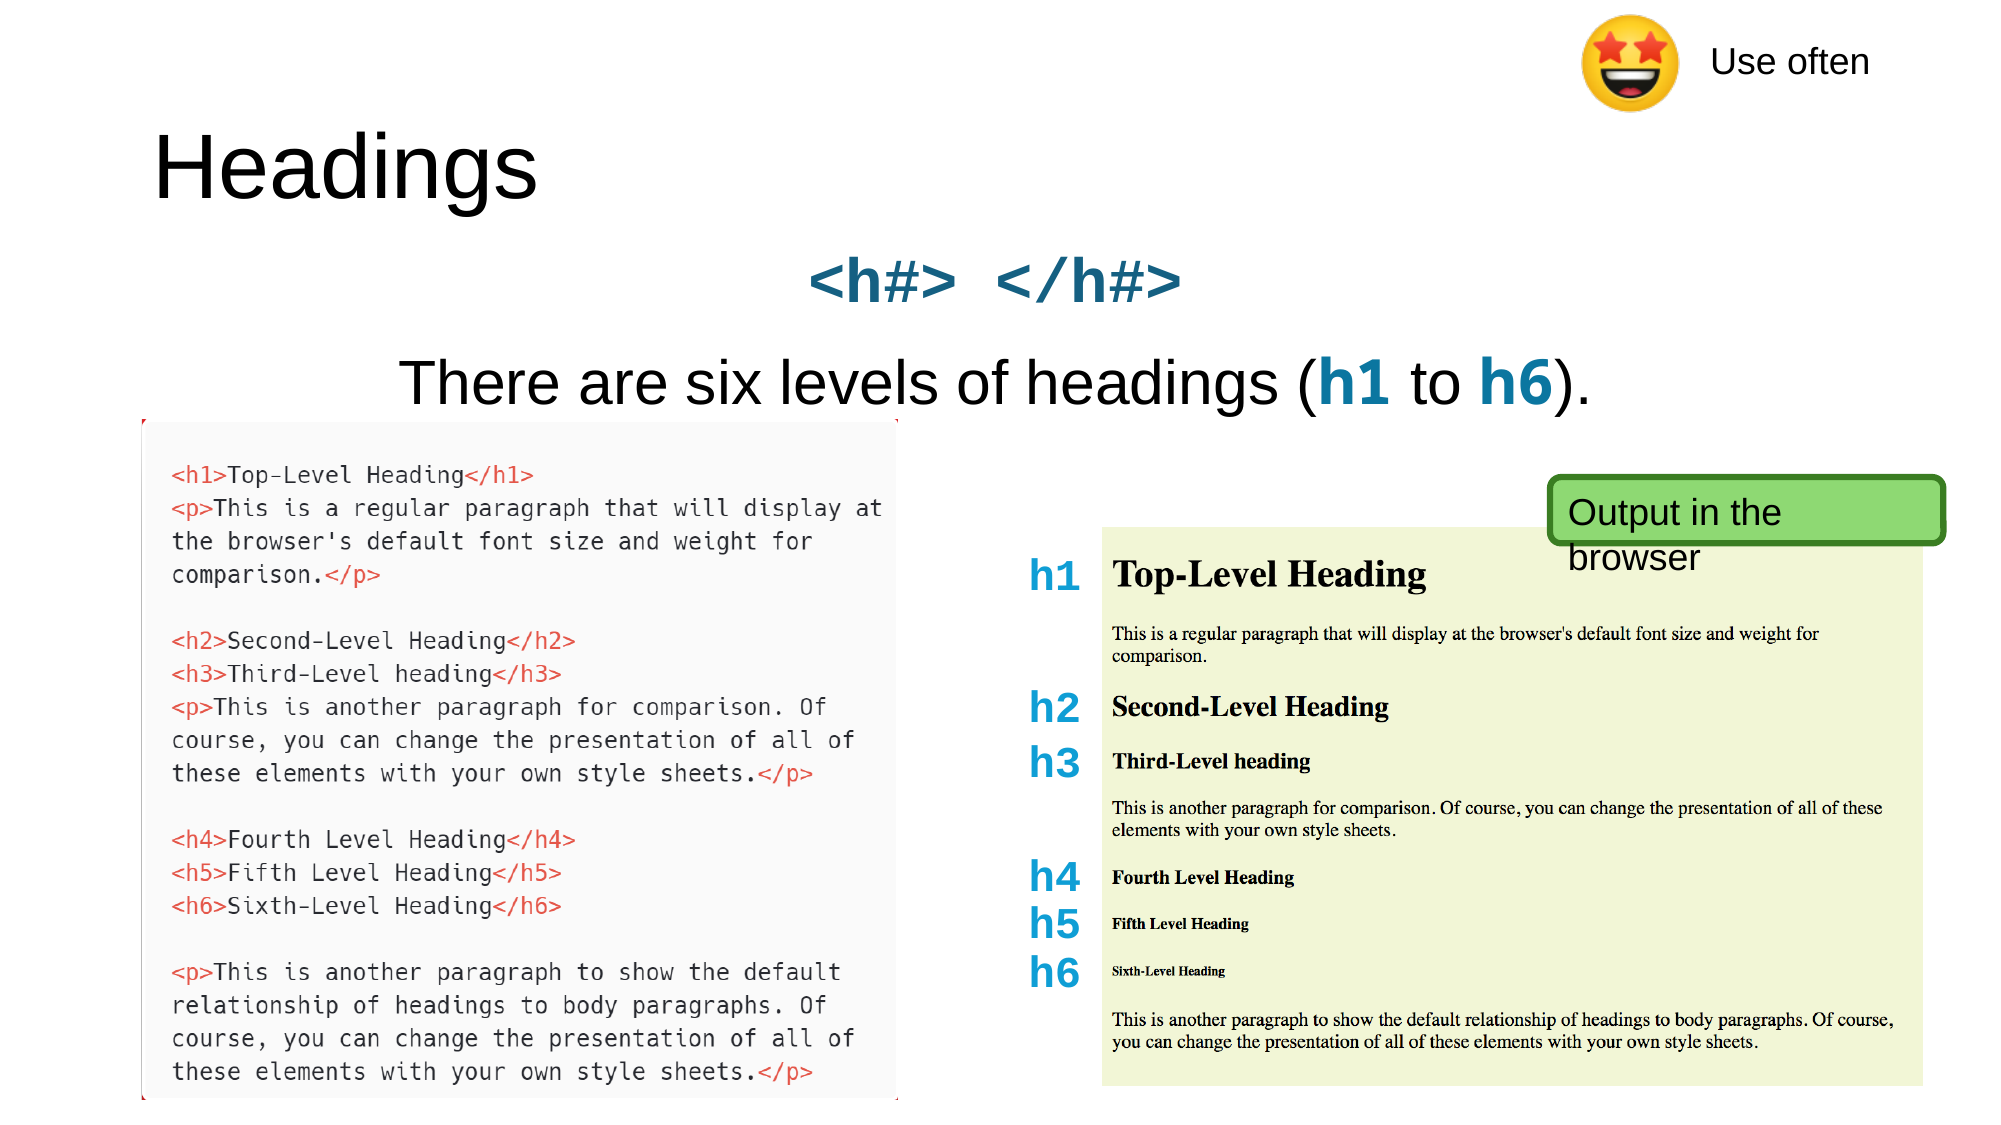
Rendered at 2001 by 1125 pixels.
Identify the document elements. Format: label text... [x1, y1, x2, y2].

picture [141, 419, 899, 1100]
picture [1566, 0, 1695, 129]
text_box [1030, 527, 1924, 1086]
list <h#> </h#> There are six levels of headings (h1 to h6). [133, 240, 1858, 466]
text_box Use often [1695, 29, 1886, 90]
text_box Output in the browser [1550, 477, 1944, 544]
title Headings [137, 59, 1863, 278]
